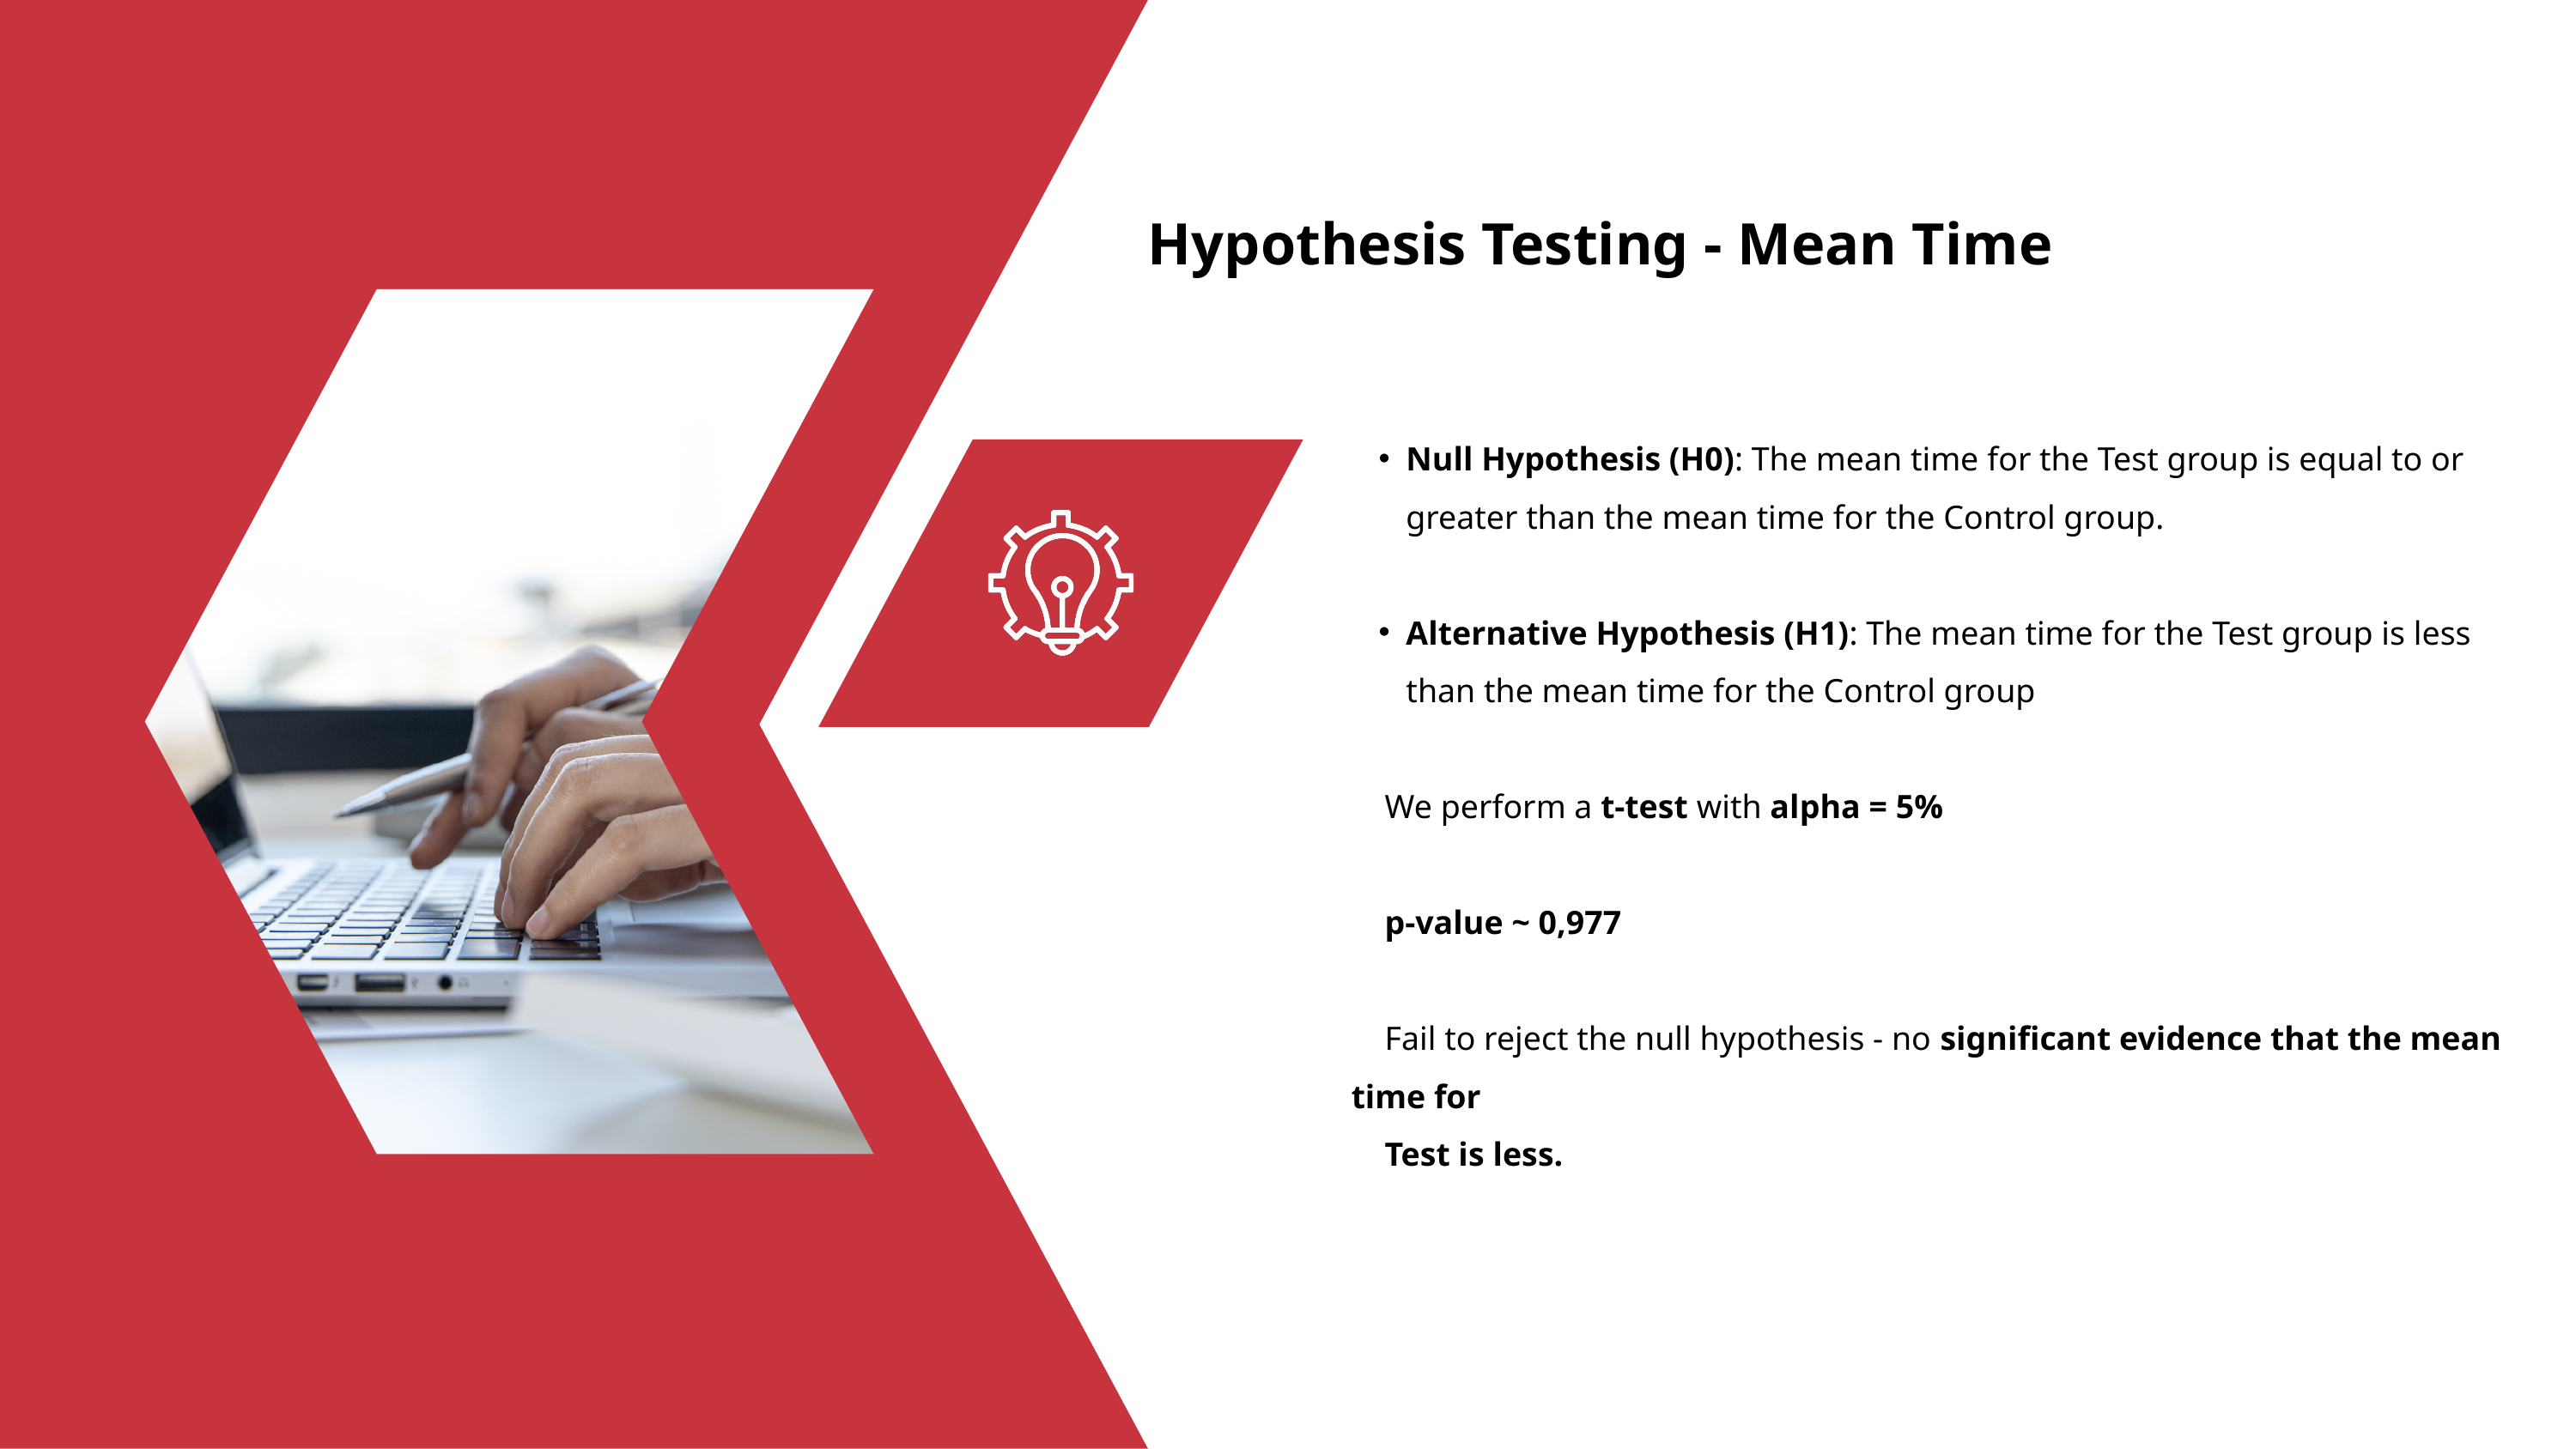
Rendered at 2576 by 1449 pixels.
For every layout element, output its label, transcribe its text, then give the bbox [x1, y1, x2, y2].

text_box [0, 0, 1149, 1449]
text_box Null Hypothesis (H0): The mean time for the Test group is equal to or greater than the mean time for the Control group. Alternative Hypothesis (H1): The mean time for the Test group is less than the mean time for the Control group We perform a t-test with alpha = 5% p-value ~ 0,977 Fail to reject the null hypothesis - no significant evidence that the mean time for Test is less. [1351, 419, 2506, 1404]
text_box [144, 288, 874, 1155]
text_box Hypothesis Testing - Mean Time [1153, 208, 2239, 277]
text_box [877, 439, 1303, 728]
